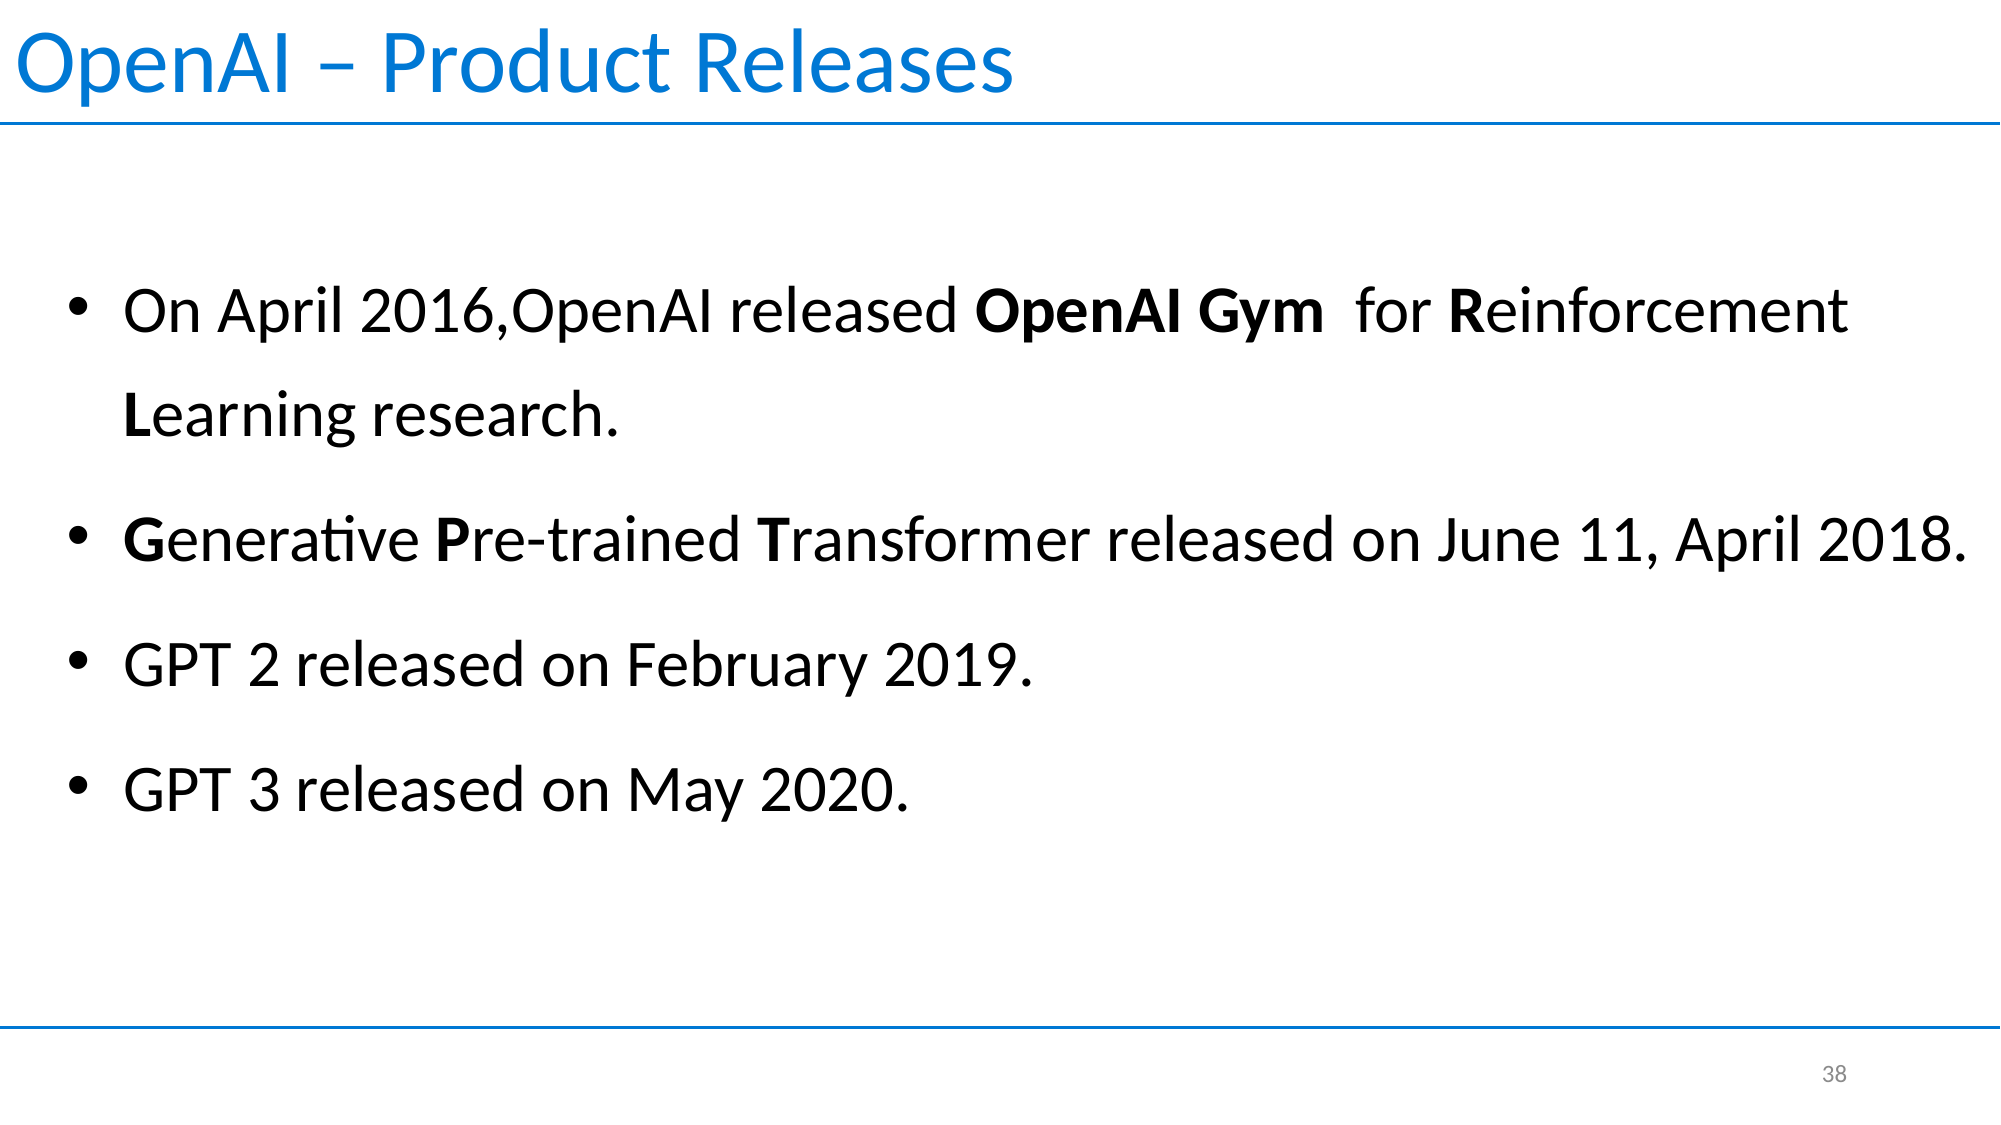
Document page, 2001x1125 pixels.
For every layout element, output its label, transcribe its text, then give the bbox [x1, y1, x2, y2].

text_box [0, 124, 2000, 1027]
slide_number 38 [1412, 1042, 1863, 1103]
text_box On April 2016,OpenAI released OpenAI Gym for Reinforcement Learning research. Generative Pre-trained Transformer released on June 11, April 2018. GPT 2 released on February 2019. GPT 3 released on May 2020. [8, 138, 2000, 894]
text_box OpenAI – Product Releases [0, 3, 1524, 123]
